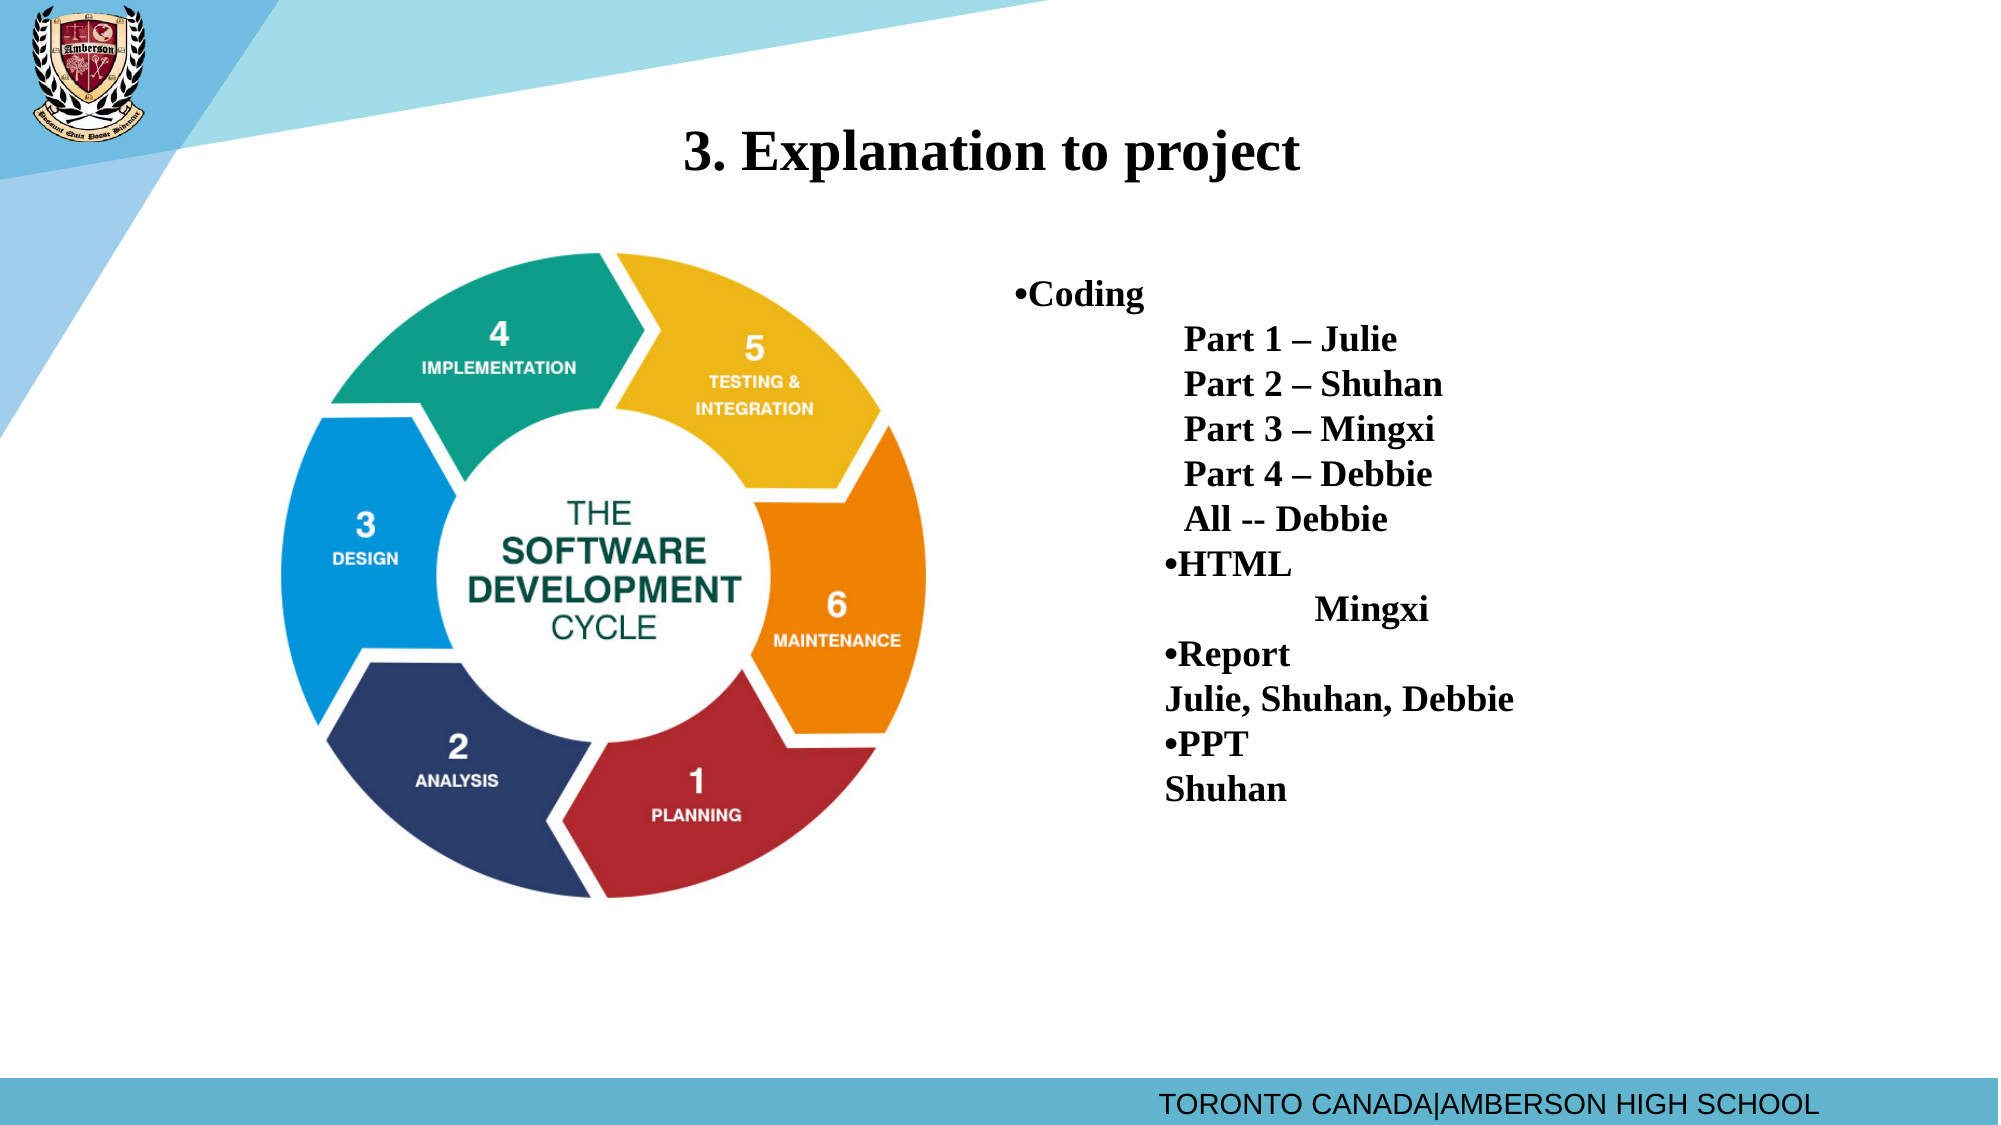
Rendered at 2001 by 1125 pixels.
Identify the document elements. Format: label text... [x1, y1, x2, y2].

picture [31, 5, 146, 142]
title 3. Explanation to project [68, 97, 1932, 223]
picture [265, 237, 942, 914]
text_box •Coding Part 1 – Julie Part 2 – Shuhan Part 3 – Mingxi Part 4 – Debbie All -- Debbie •HTML Mingxi •Report Julie, Shuhan, Debbie •PPT Shuhan [999, 262, 1653, 857]
